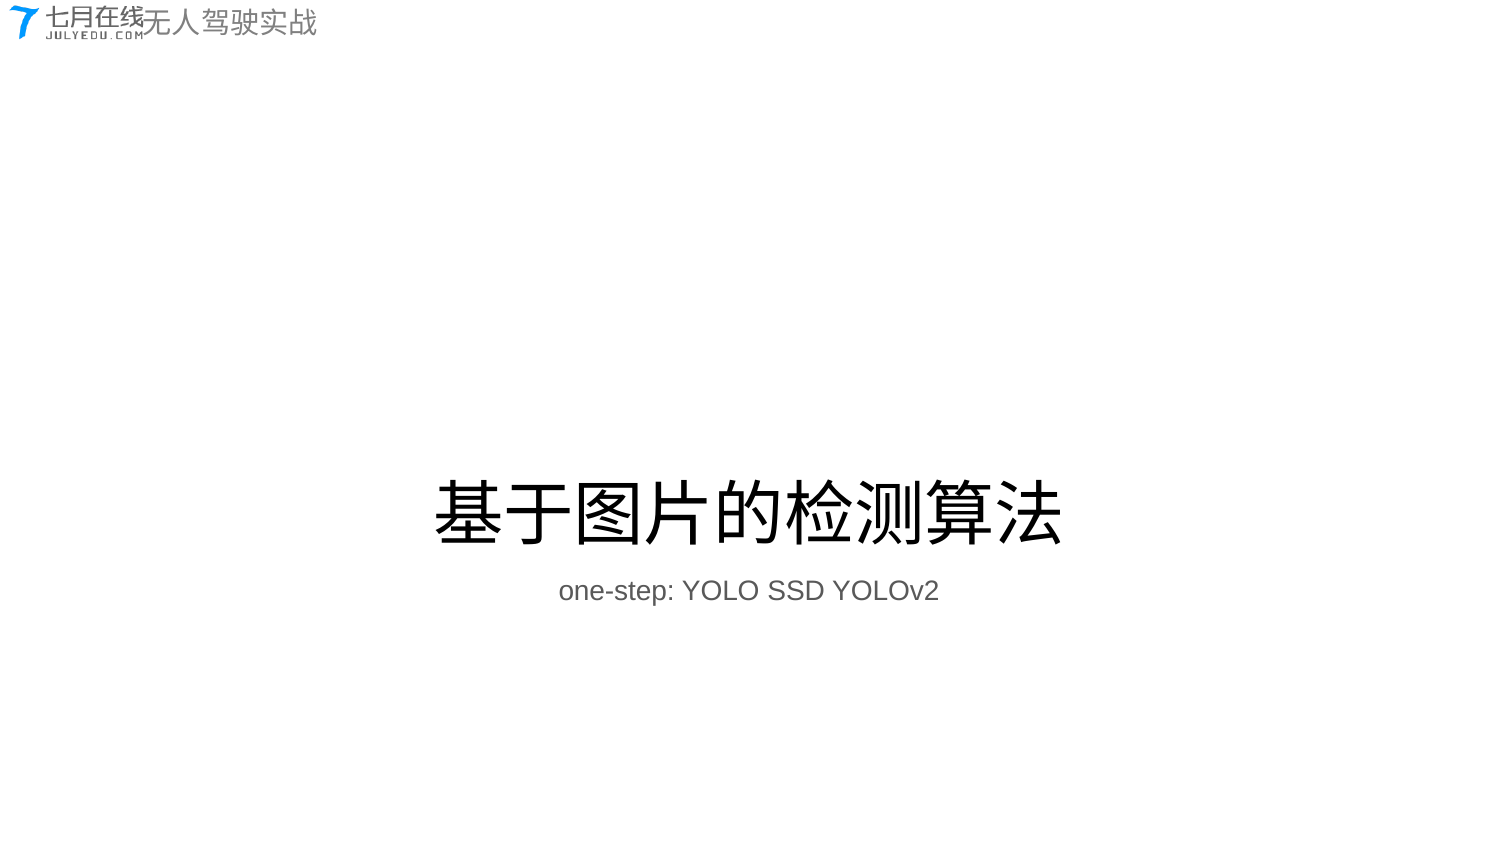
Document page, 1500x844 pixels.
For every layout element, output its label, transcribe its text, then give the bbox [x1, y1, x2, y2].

list one-step: YOLO SSD YOLOv2 [102, 564, 1397, 750]
picture [7, 3, 144, 41]
title 基于图片的检测算法 [102, 210, 1397, 562]
